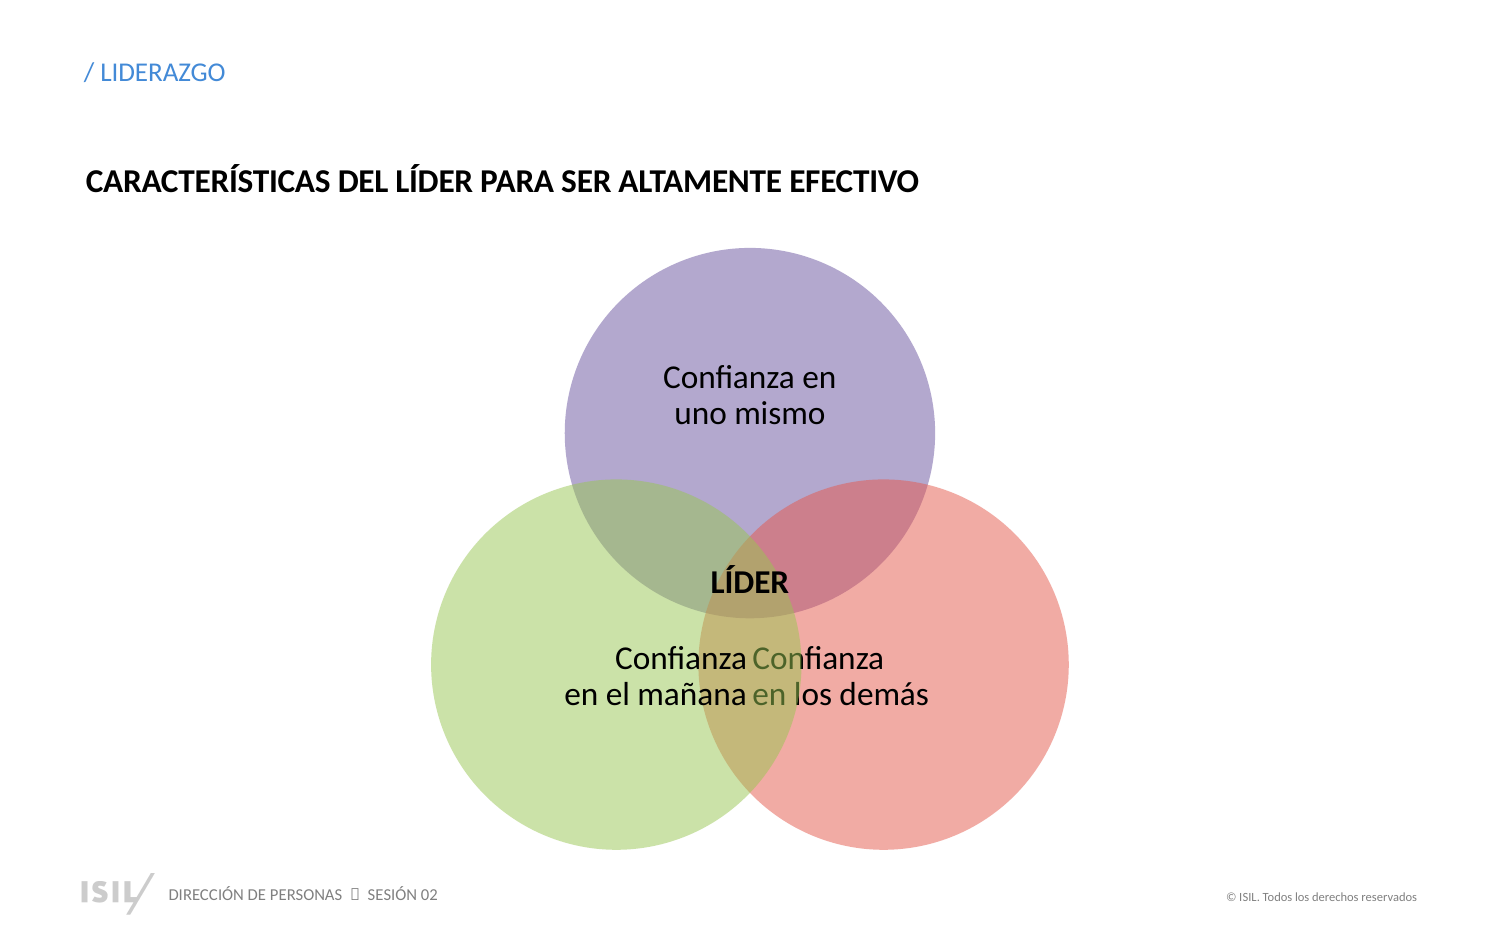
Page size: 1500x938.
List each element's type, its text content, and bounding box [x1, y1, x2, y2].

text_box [124, 239, 1376, 858]
text_box / LIDERAZGO [83, 54, 726, 87]
text_box CARACTERÍSTICAS DEL LÍDER PARA SER ALTAMENTE EFECTIVO [83, 159, 1418, 200]
